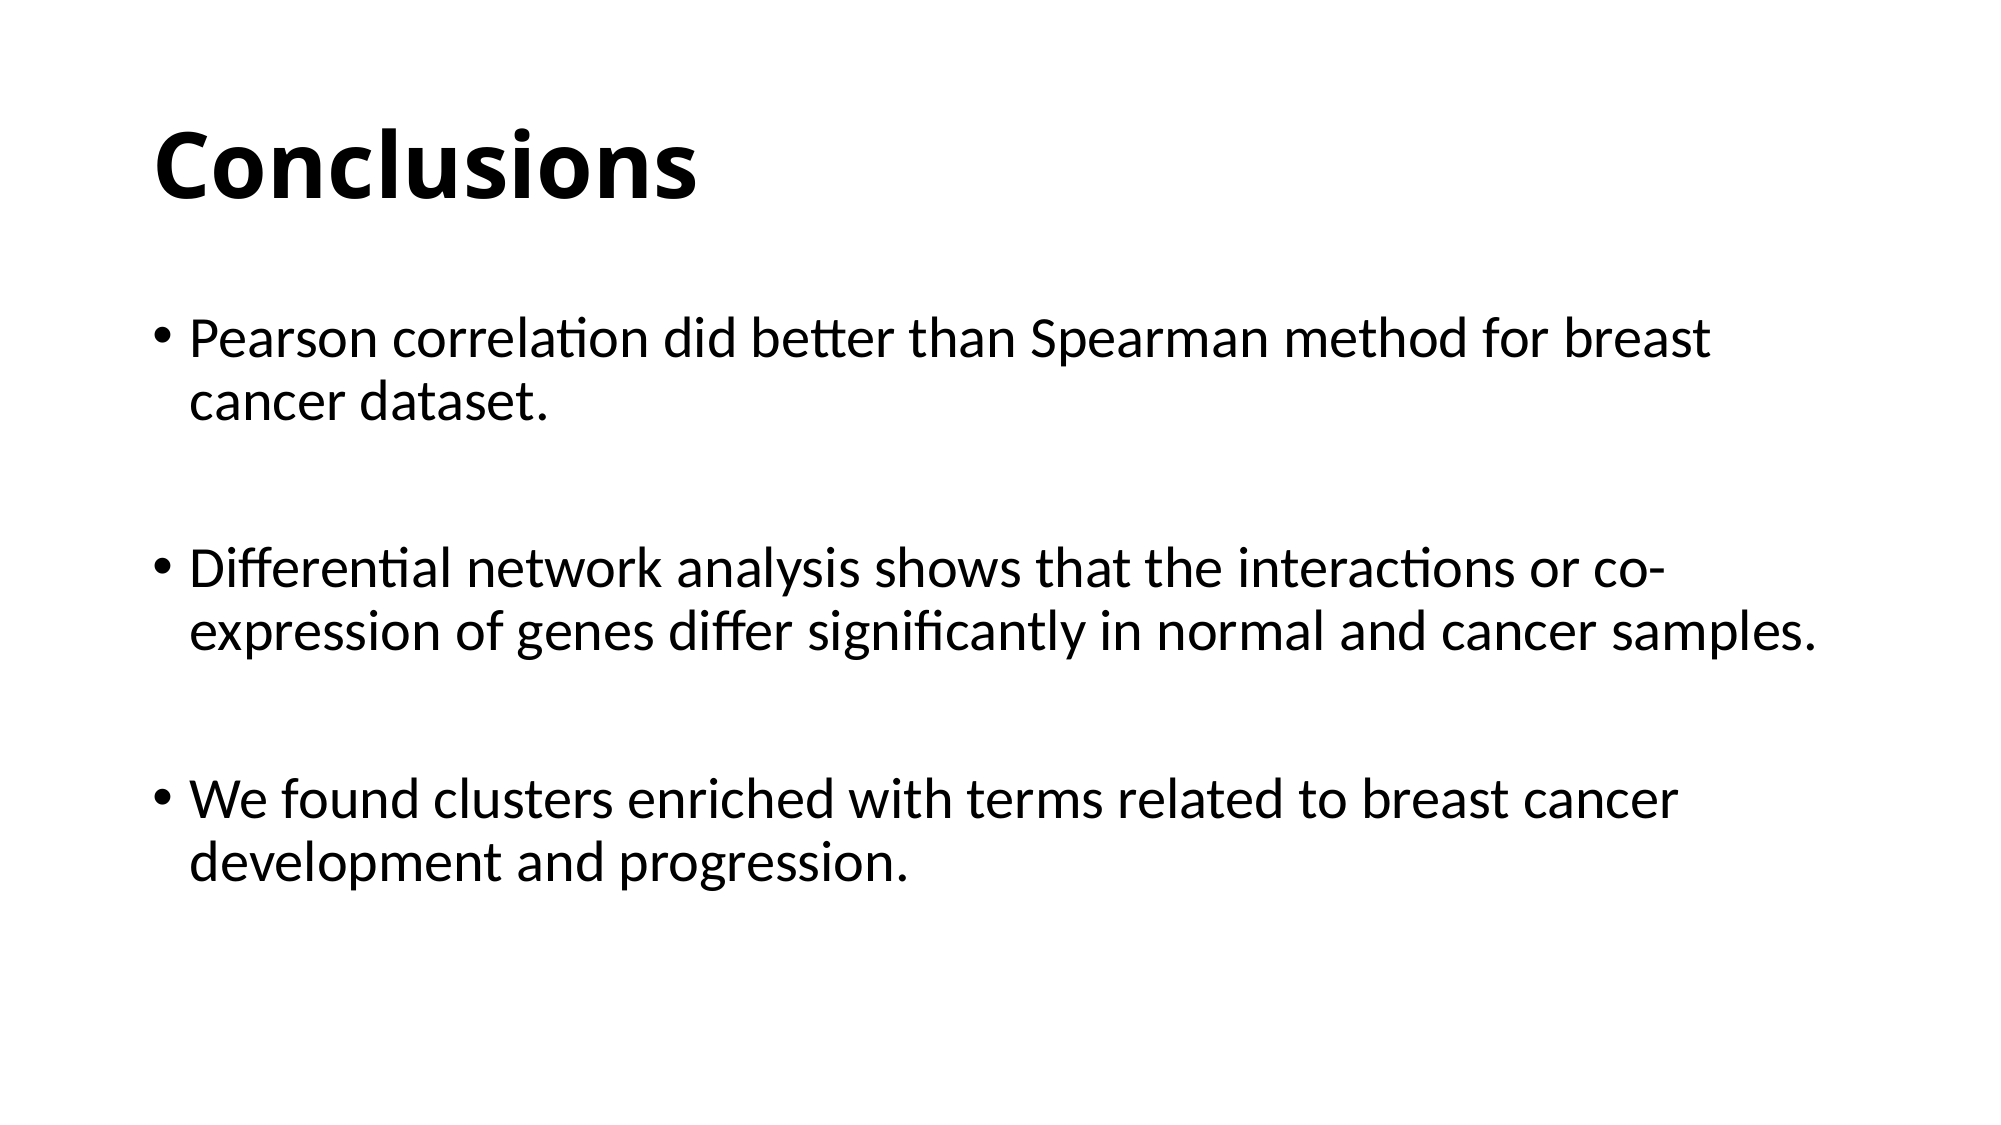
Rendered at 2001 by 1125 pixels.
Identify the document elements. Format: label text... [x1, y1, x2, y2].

title Conclusions [137, 59, 1863, 278]
list Pearson correlation did better than Spearman method for breast cancer dataset. Differential network analysis shows that the interactions or co-expression of genes differ significantly in normal and cancer samples. We found clusters enriched with terms related to breast cancer development and progression. [137, 299, 1863, 1014]
